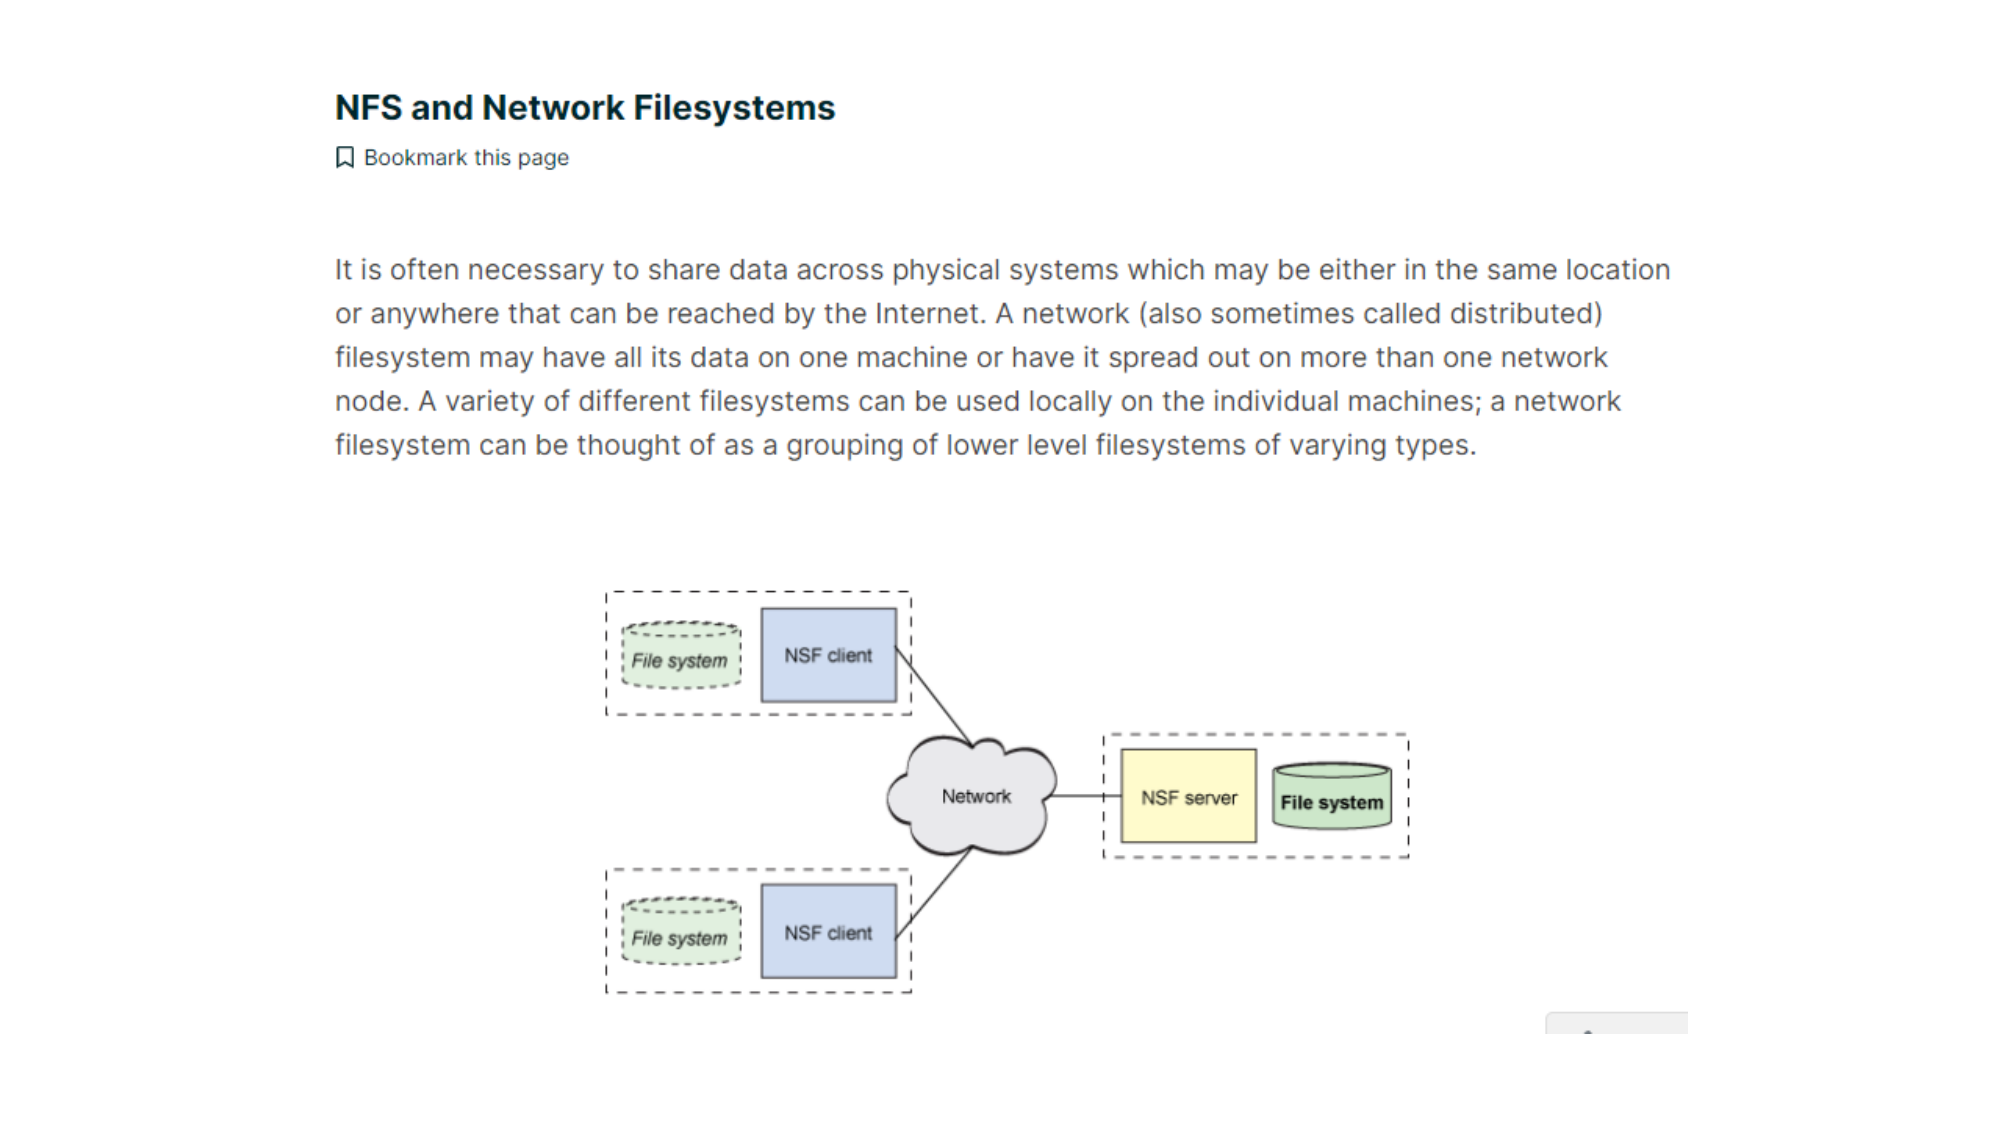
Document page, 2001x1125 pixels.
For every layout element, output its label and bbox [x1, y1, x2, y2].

picture [318, 73, 1688, 1034]
